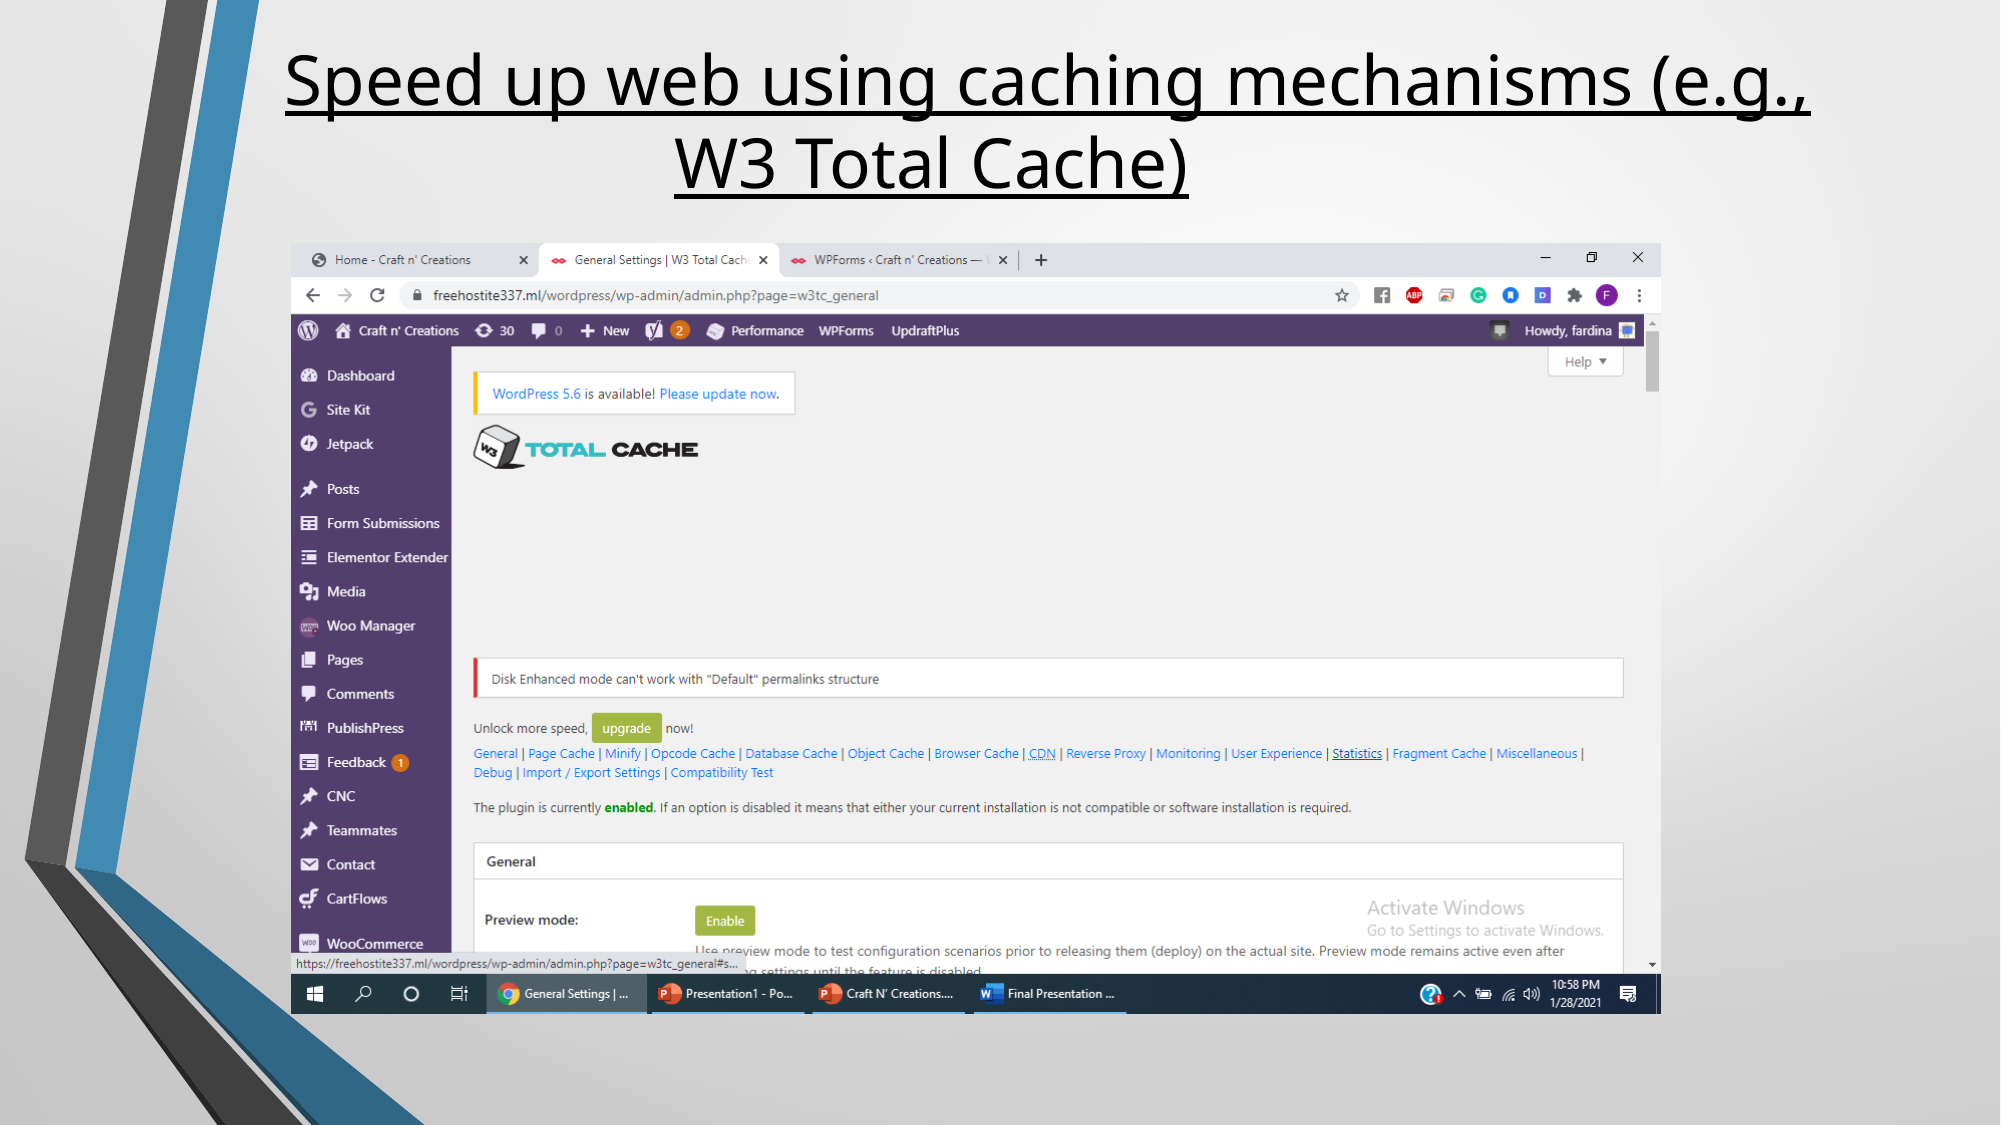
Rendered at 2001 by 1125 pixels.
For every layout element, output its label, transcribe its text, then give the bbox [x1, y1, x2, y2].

picture [291, 243, 1662, 1014]
title Speed up web using caching mechanisms (e.g., W3 Total Cache) [226, 27, 1870, 211]
